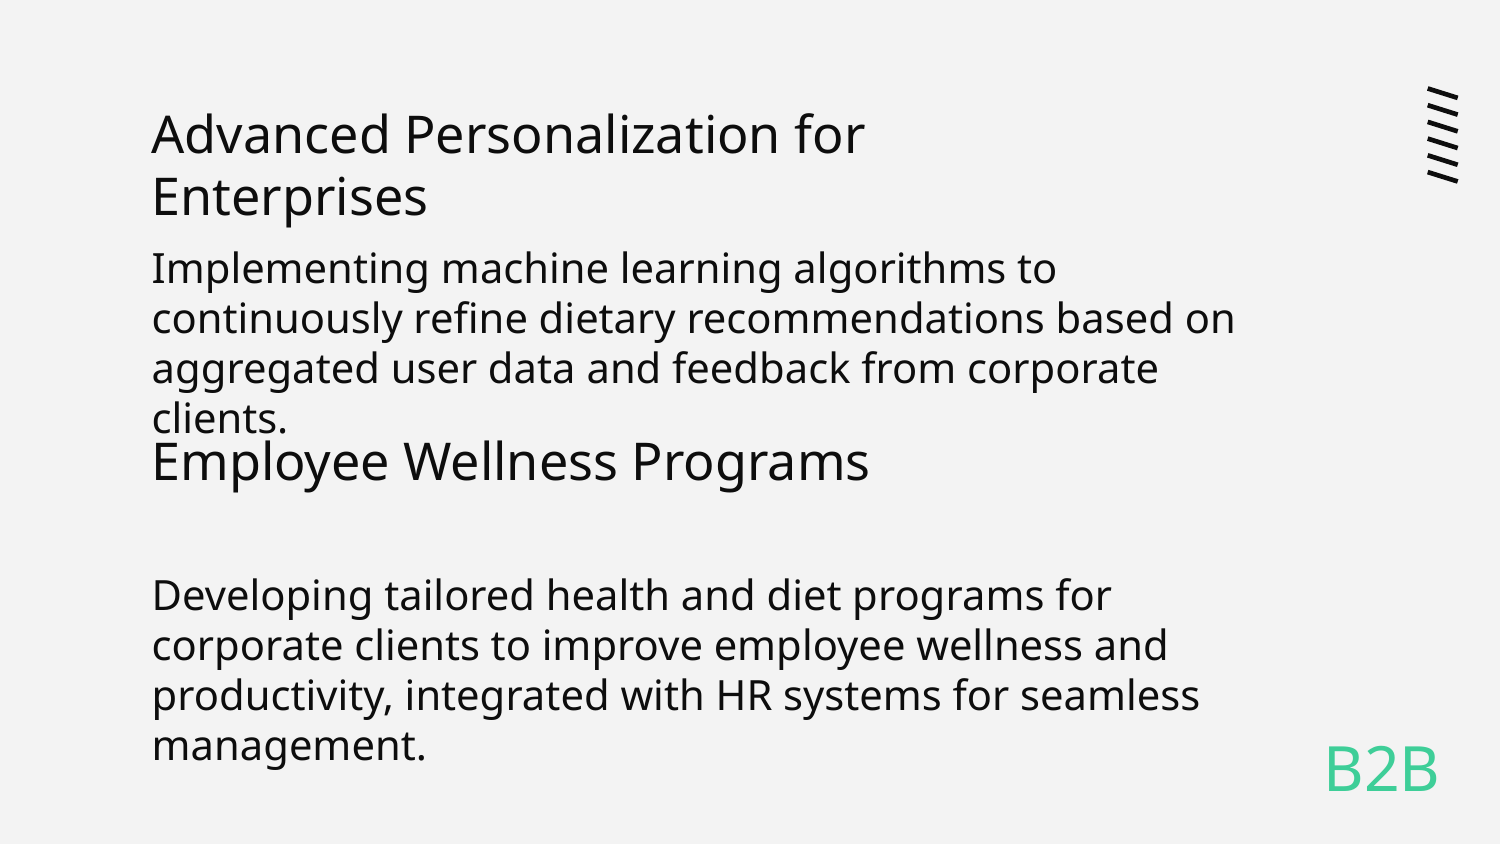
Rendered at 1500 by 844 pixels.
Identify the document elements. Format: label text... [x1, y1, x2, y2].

title Advanced Personalization for Enterprises [136, 86, 1092, 226]
text_box Implementing machine learning algorithms to continuously refine dietary recommendations based on aggregated user data and feedback from corporate clients. [136, 226, 1302, 455]
text_box Employee Wellness Programs [136, 413, 1092, 497]
text_box B2B [1301, 714, 1463, 823]
text_box Developing tailored health and diet programs for corporate clients to improve employee wellness and productivity, integrated with HR systems for seamless management. [136, 553, 1302, 782]
